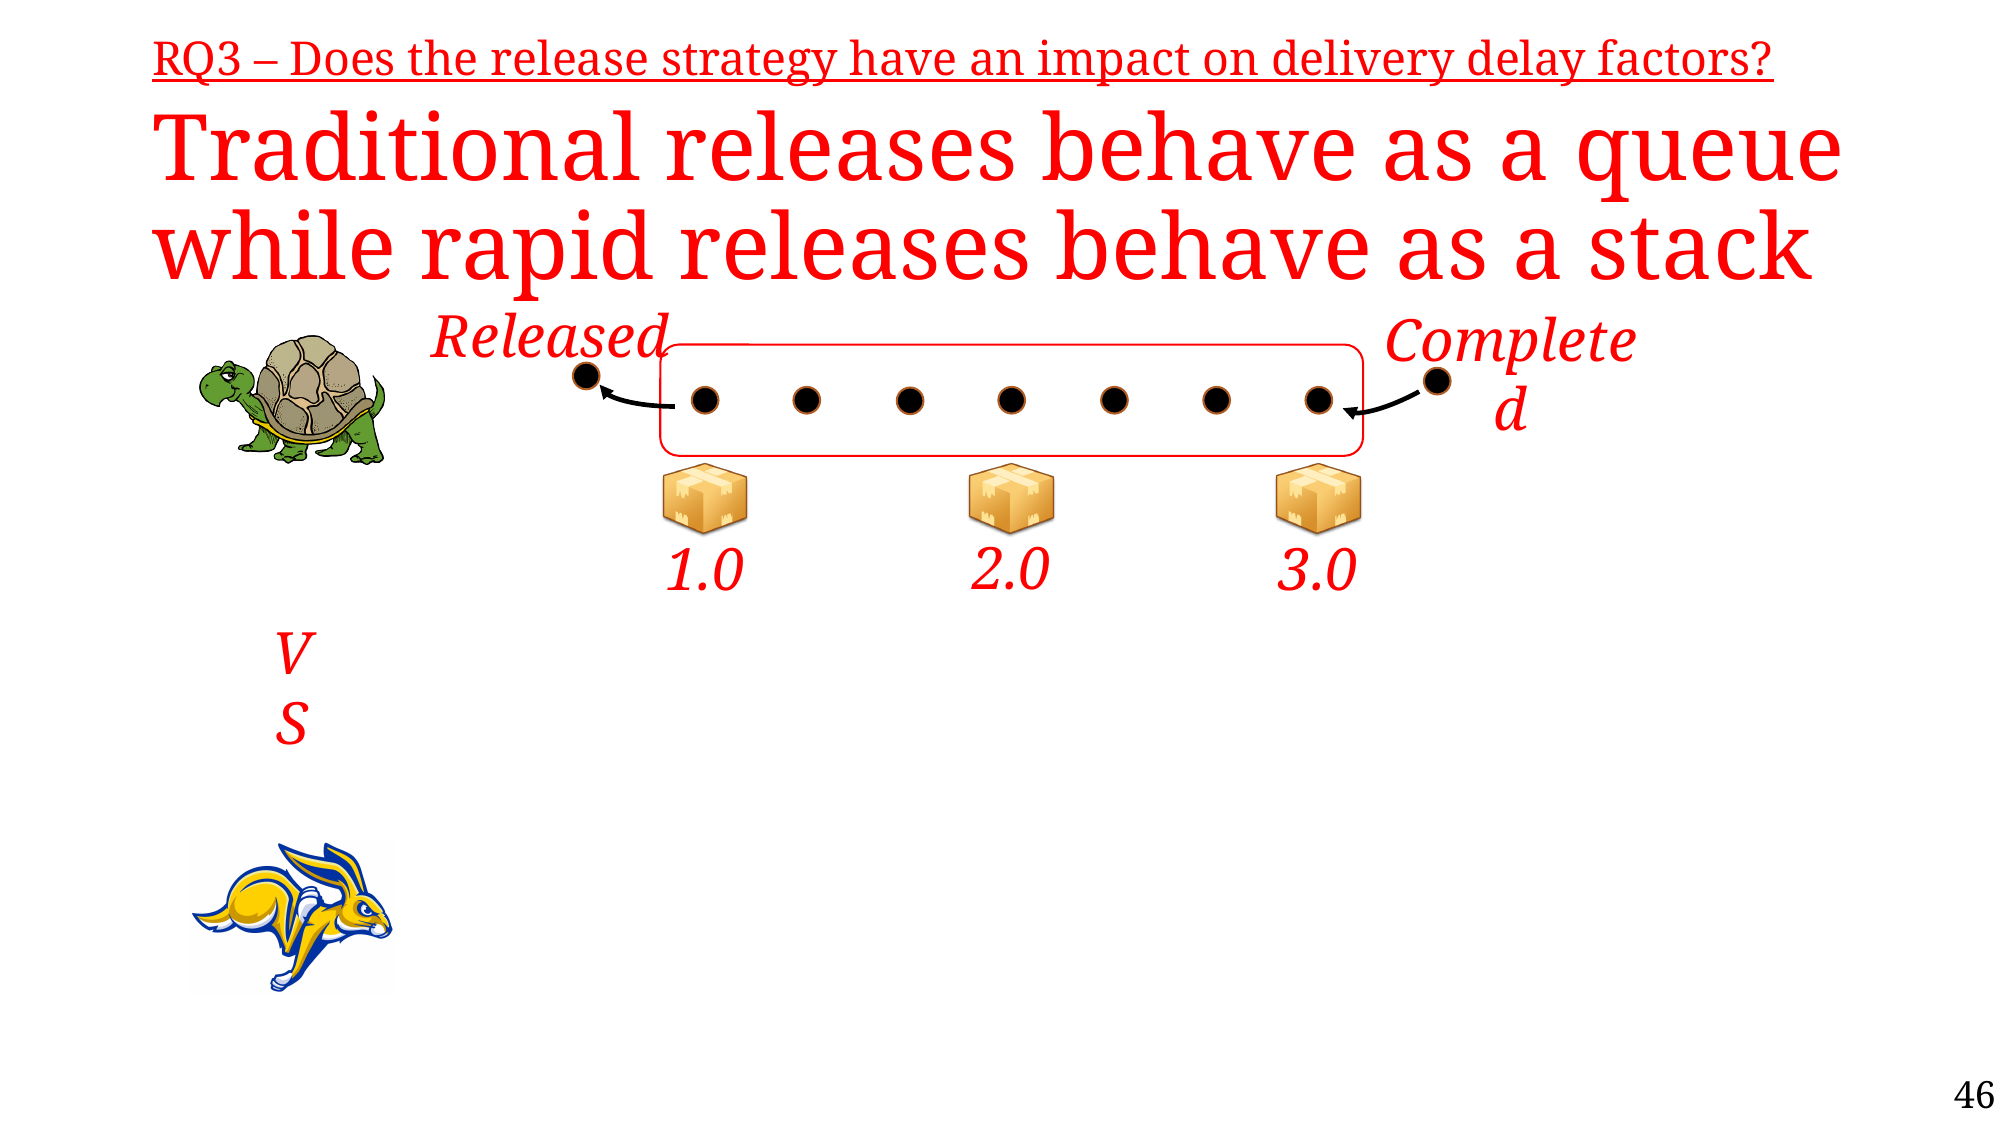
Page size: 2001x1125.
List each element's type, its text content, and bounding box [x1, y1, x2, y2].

picture [1273, 455, 1364, 546]
text_box [792, 385, 822, 415]
list RQ3 – Does the release strategy have an impact on delivery delay factors? [137, 27, 2000, 94]
text_box [1304, 385, 1334, 415]
text_box [1342, 400, 1357, 419]
text_box 3.0 [1225, 524, 1412, 610]
title Traditional releases behave as a queue while rapid releases behave as a stack [137, 94, 1863, 486]
text_box [997, 385, 1027, 415]
text_box [571, 377, 601, 391]
text_box [1202, 385, 1232, 415]
text_box [659, 343, 1360, 457]
text_box 2.0 [918, 523, 1105, 609]
text_box [895, 386, 925, 416]
text_box Released [397, 292, 704, 377]
picture [199, 335, 386, 465]
text_box [1100, 385, 1129, 415]
text_box 46 [1939, 1063, 2000, 1124]
text_box 1.0 [611, 524, 799, 610]
picture [660, 455, 750, 546]
picture [189, 839, 396, 995]
text_box Completed [1357, 295, 1664, 450]
picture [966, 455, 1057, 546]
text_box VS [242, 609, 343, 764]
text_box [690, 385, 720, 415]
text_box [599, 384, 675, 408]
